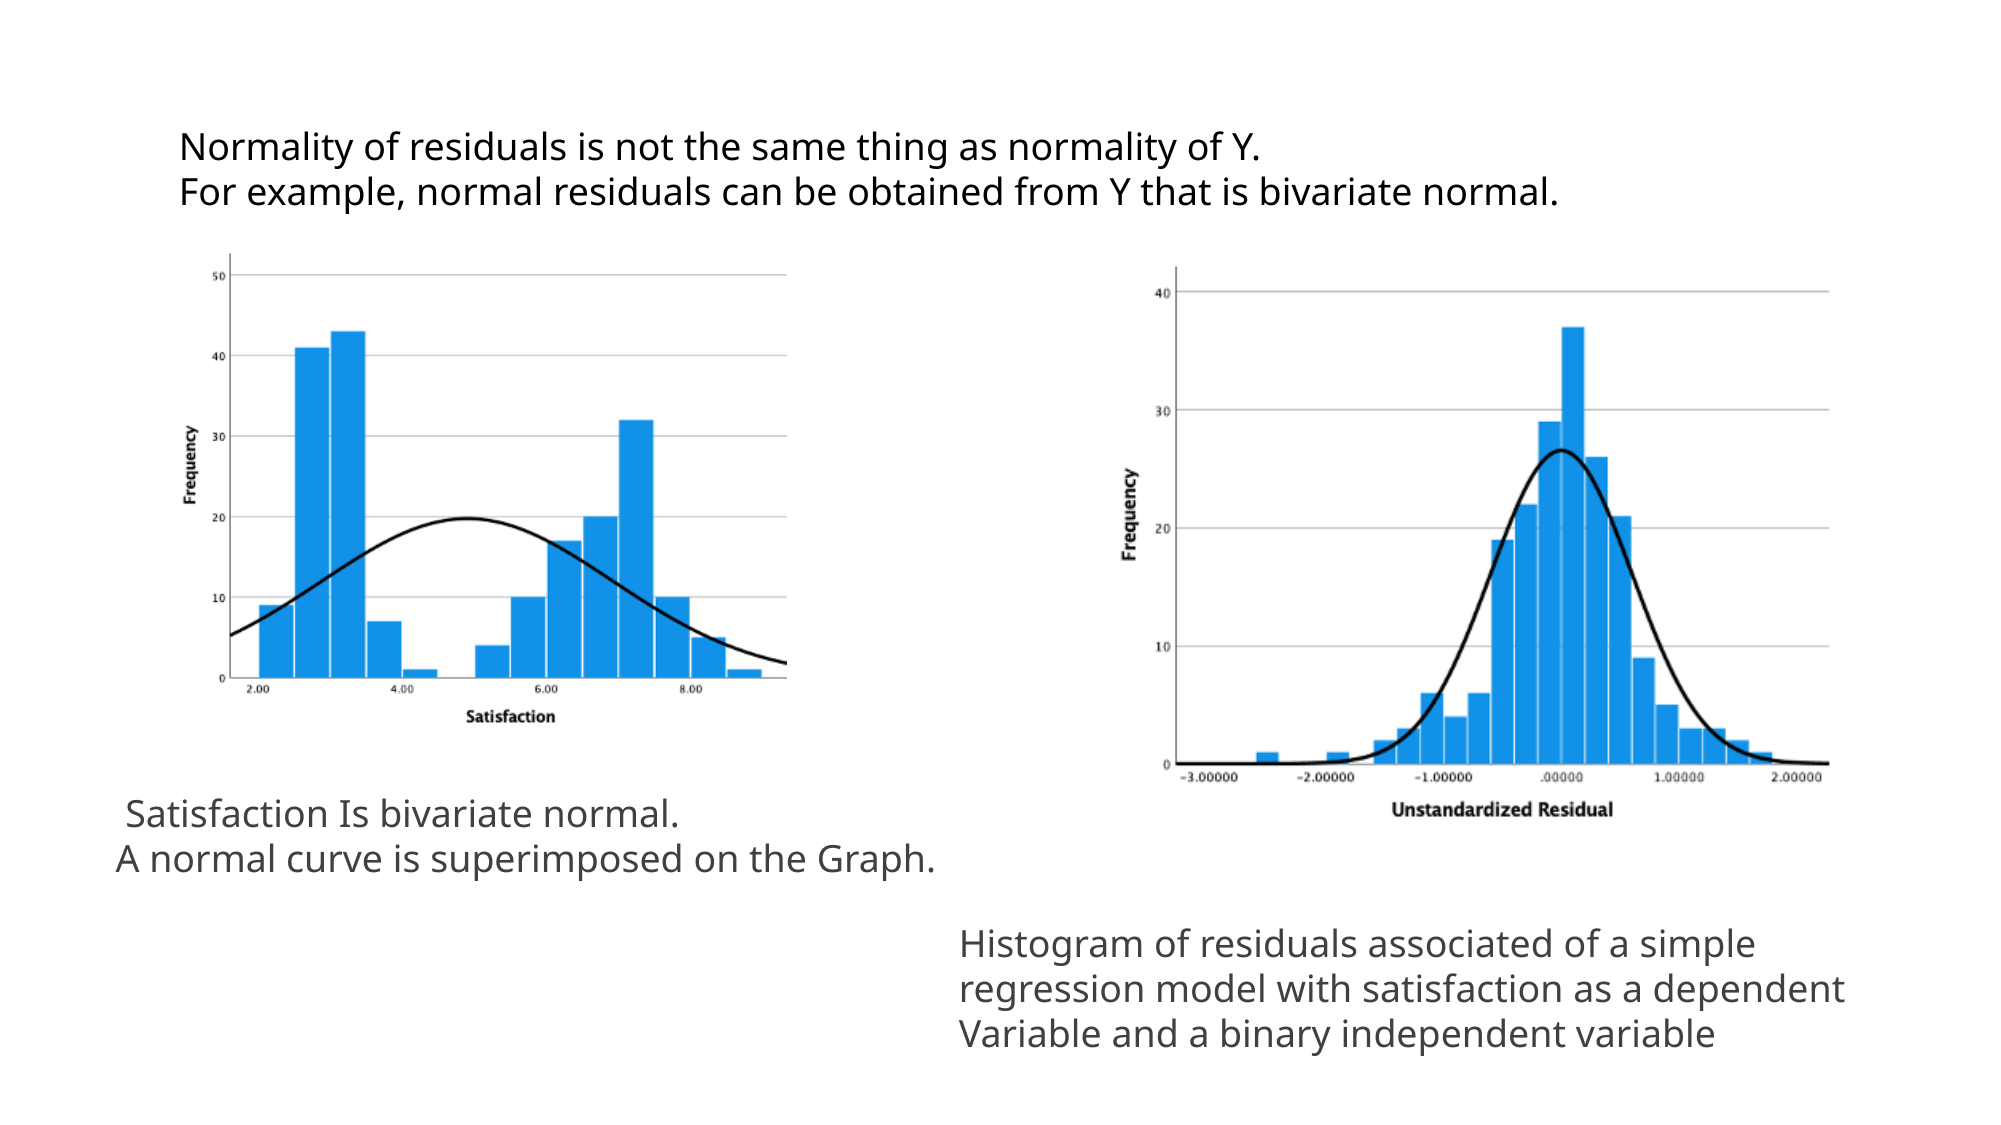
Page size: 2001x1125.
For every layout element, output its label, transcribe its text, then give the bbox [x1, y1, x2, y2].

picture [164, 247, 787, 739]
text_box Normality of residuals is not the same thing as normality of Y. For example, normal residuals can be obtained from Y that is bivariate normal. [164, 115, 1969, 221]
picture [1098, 259, 1836, 836]
text_box Satisfaction Is bivariate normal. A normal curve is superimposed on the Graph. [100, 782, 1102, 888]
text_box Histogram of residuals associated of a simple regression model with satisfaction as a dependent Variable and a binary independent variable [944, 912, 1945, 1063]
